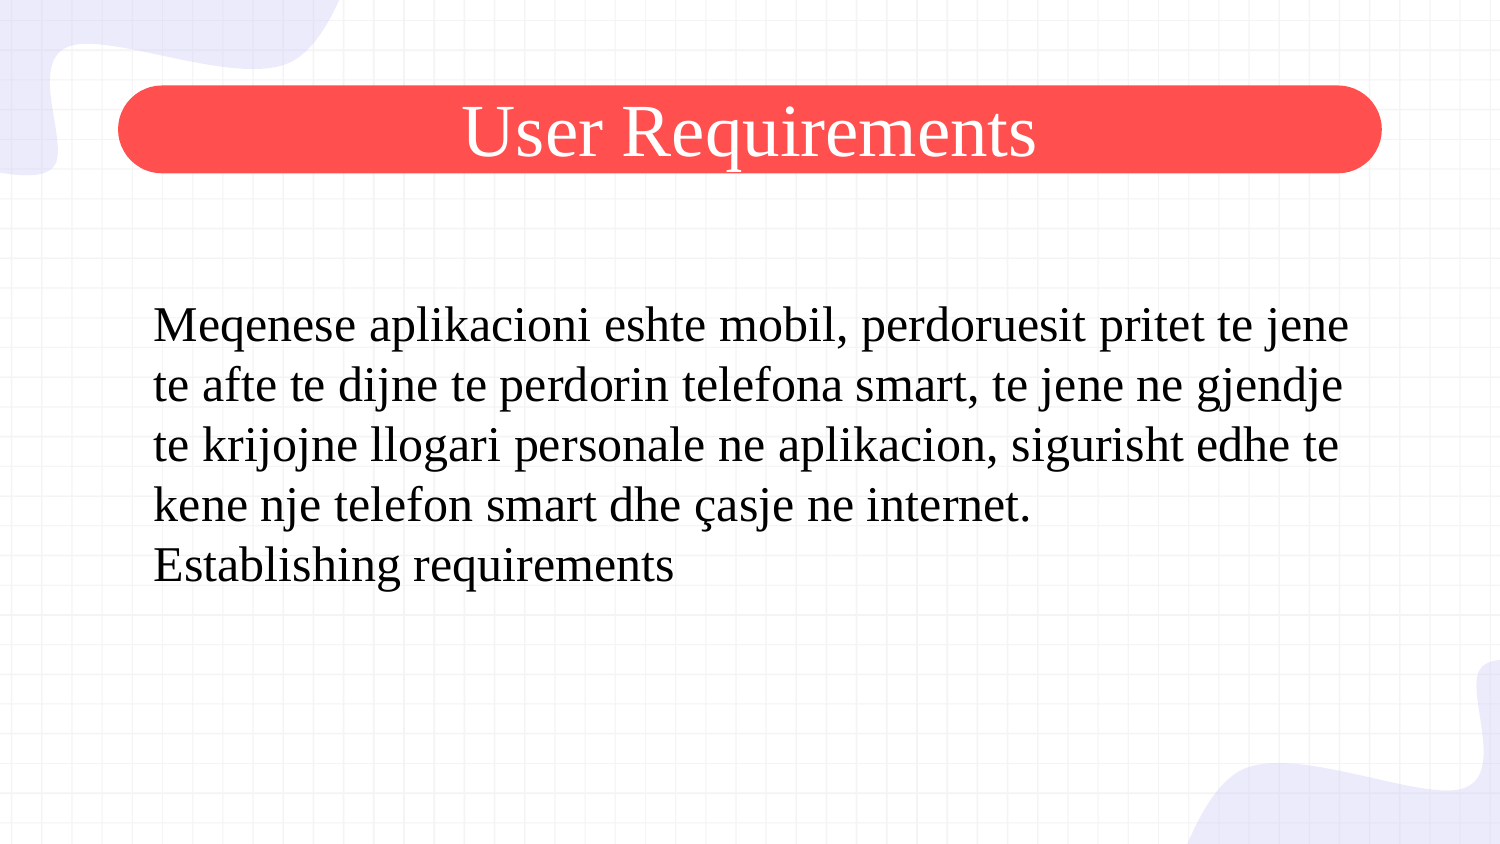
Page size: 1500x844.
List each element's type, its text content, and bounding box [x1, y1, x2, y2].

picture [0, 0, 1500, 844]
list Meqenese aplikacioni eshte mobil, perdoruesit pritet te jene te afte te dijne te perdorin telefona smart, te jene ne gjendje te krijojne llogari personale ne aplikacion, sigurisht edhe te kene nje telefon smart dhe çasje ne internet. Establishing requirements [117, 276, 1383, 638]
title User Requirements [166, 73, 1334, 180]
